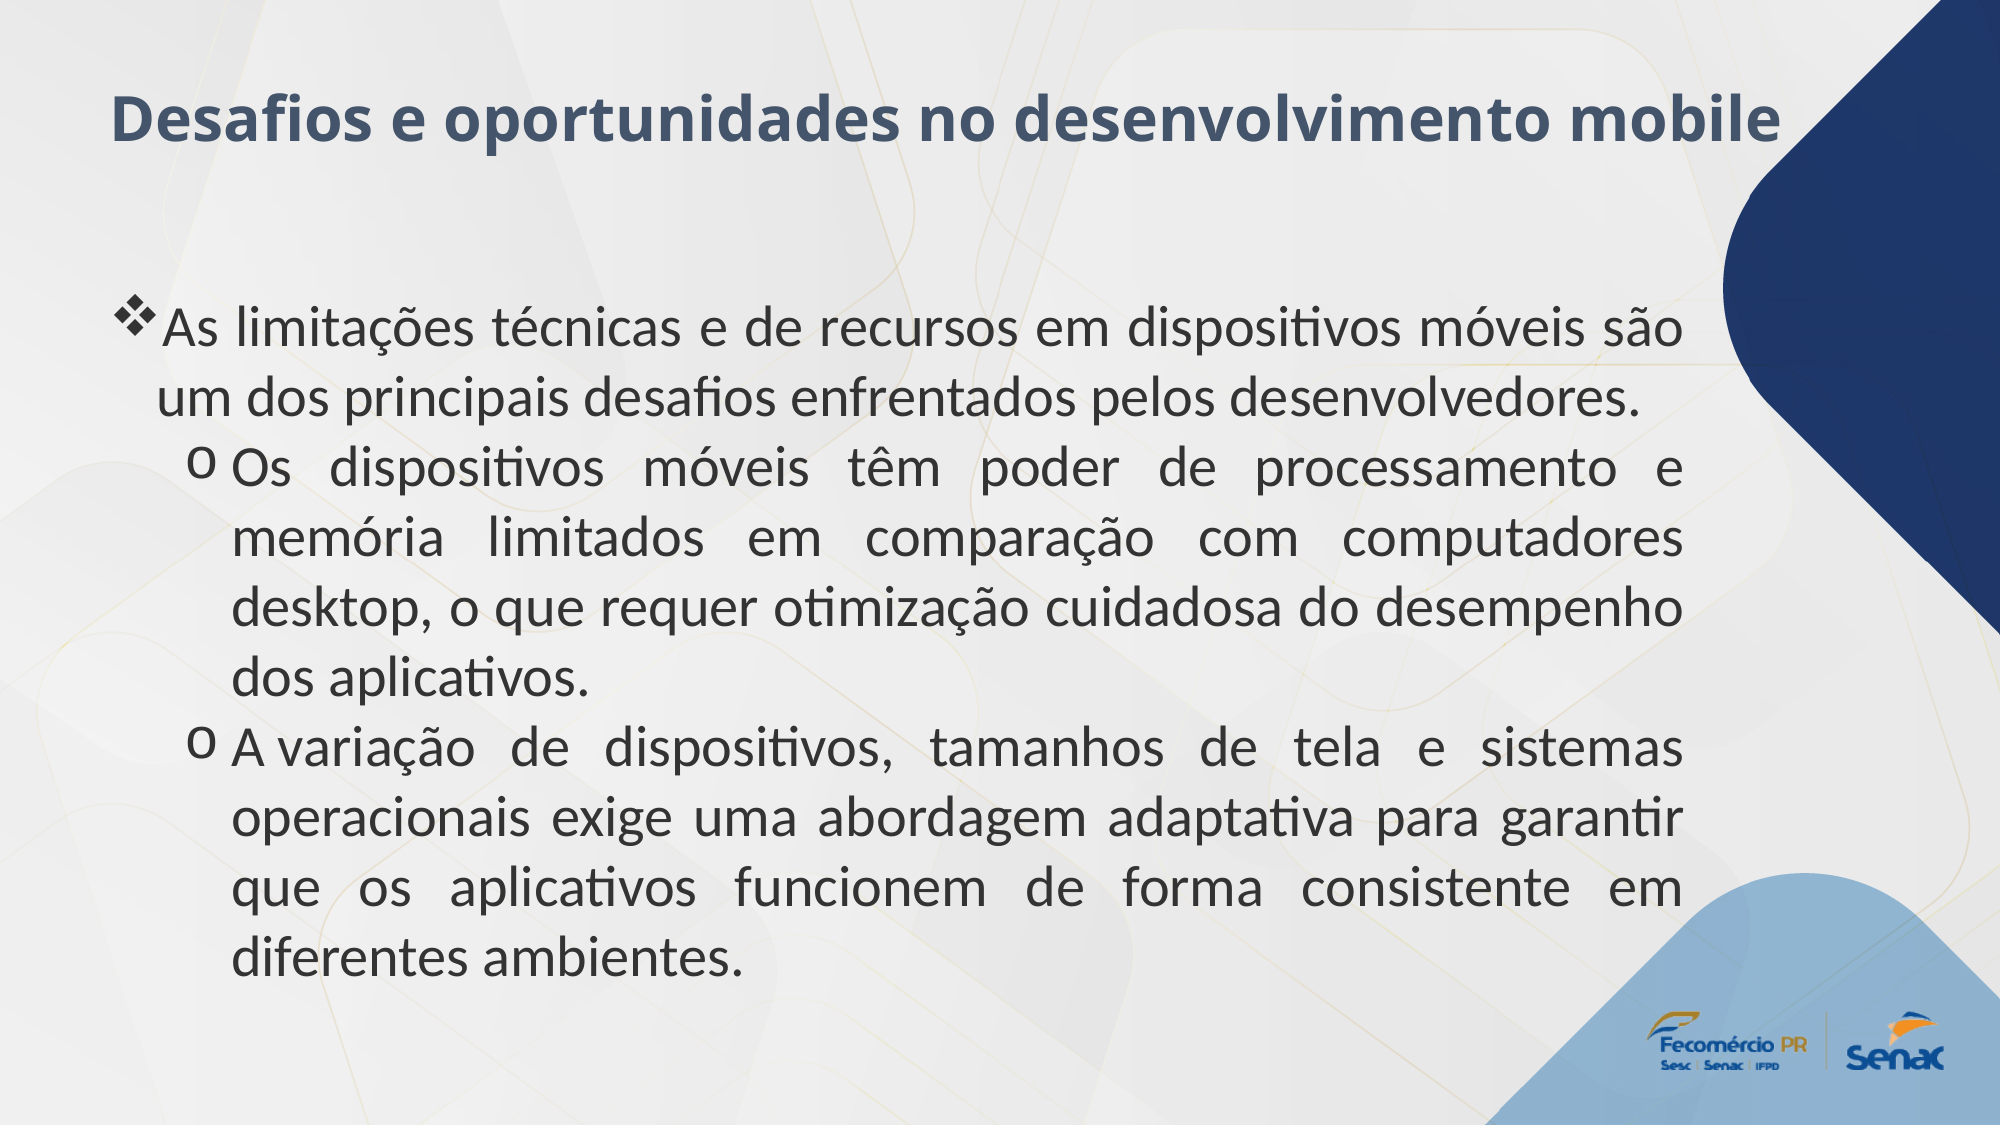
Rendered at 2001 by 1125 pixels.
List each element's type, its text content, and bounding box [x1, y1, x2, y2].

text_box As limitações técnicas e de recursos em dispositivos móveis são um dos principais desafios enfrentados pelos desenvolvedores. Os dispositivos móveis têm poder de processamento e memória limitados em comparação com computadores desktop, o que requer otimização cuidadosa do desempenho dos aplicativos. A variação de dispositivos, tamanhos de tela e sistemas operacionais exige uma abordagem adaptativa para garantir que os aplicativos funcionem de forma consistente em diferentes ambientes. [94, 280, 1700, 996]
text_box Desafios e oportunidades no desenvolvimento mobile [94, 34, 1816, 243]
picture [0, 0, 2000, 1125]
